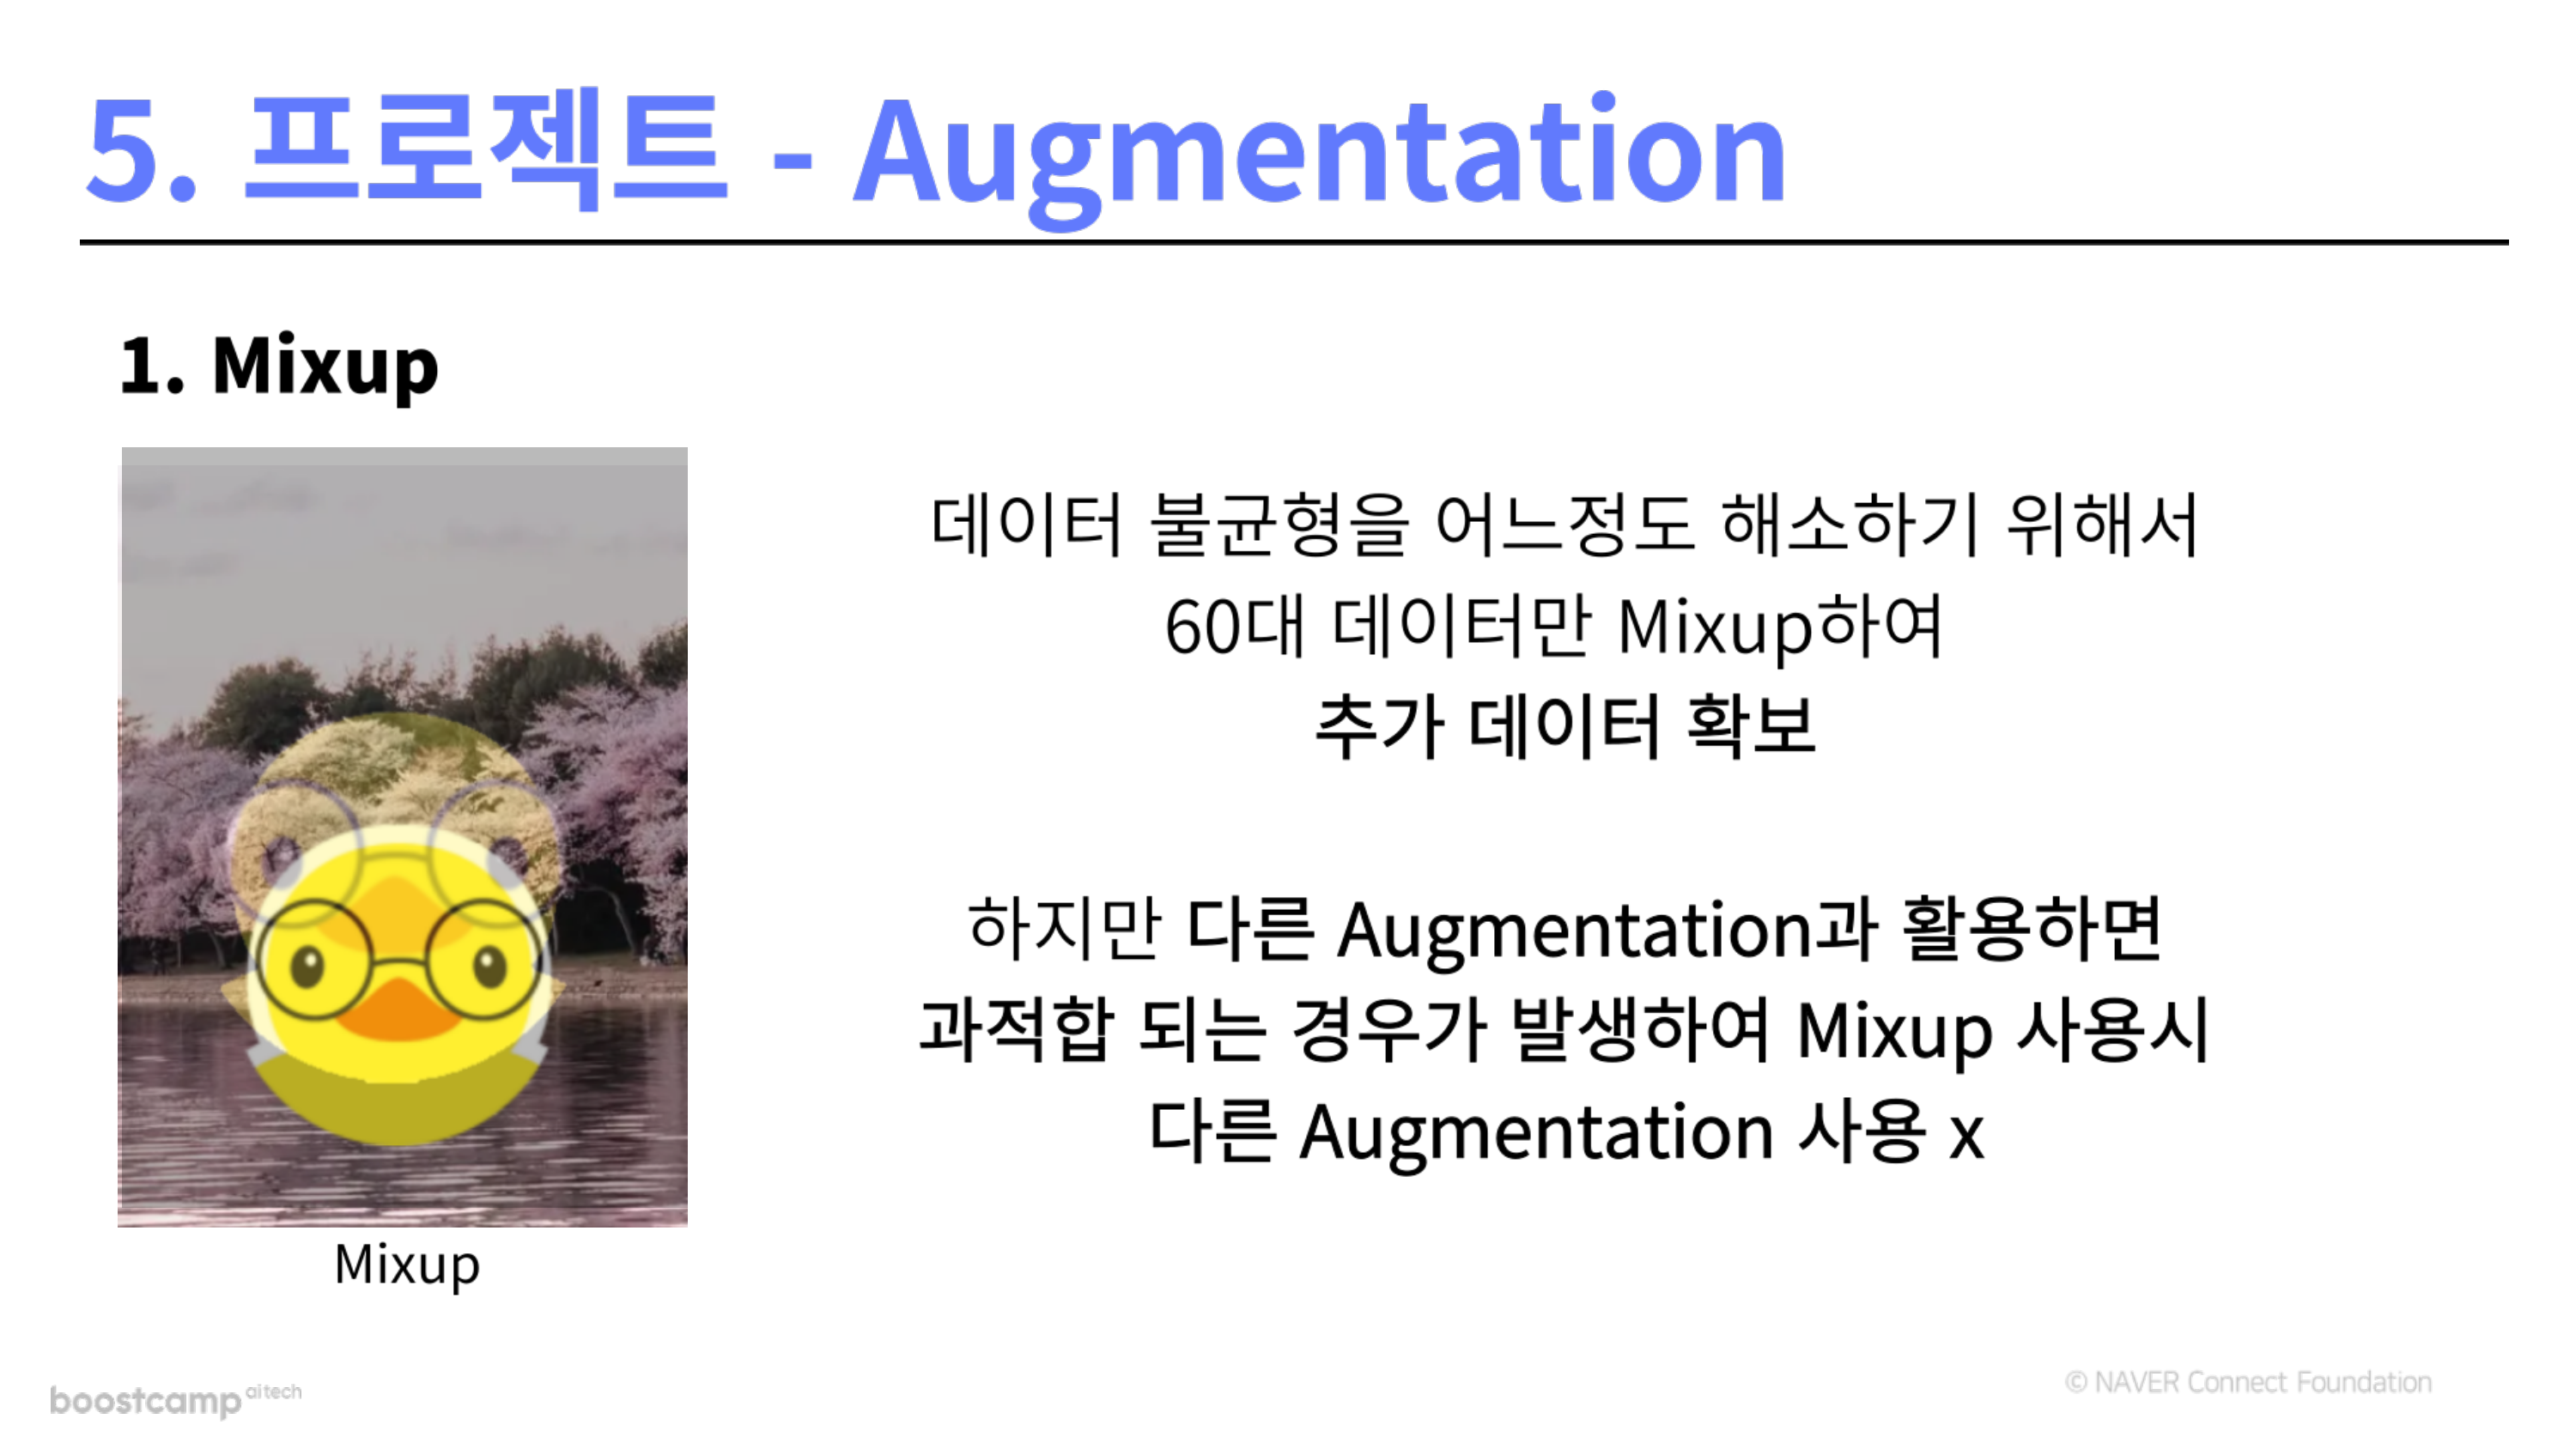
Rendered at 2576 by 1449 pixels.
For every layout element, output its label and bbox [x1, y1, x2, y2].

text_box [1840, 239, 2509, 246]
picture [325, 1219, 513, 1319]
text_box [118, 1209, 688, 1228]
picture [63, 30, 1834, 295]
picture [817, 460, 2241, 1208]
text_box [122, 447, 688, 1209]
text_box [51, 1384, 302, 1422]
text_box [2045, 1352, 2512, 1416]
picture [106, 300, 483, 442]
